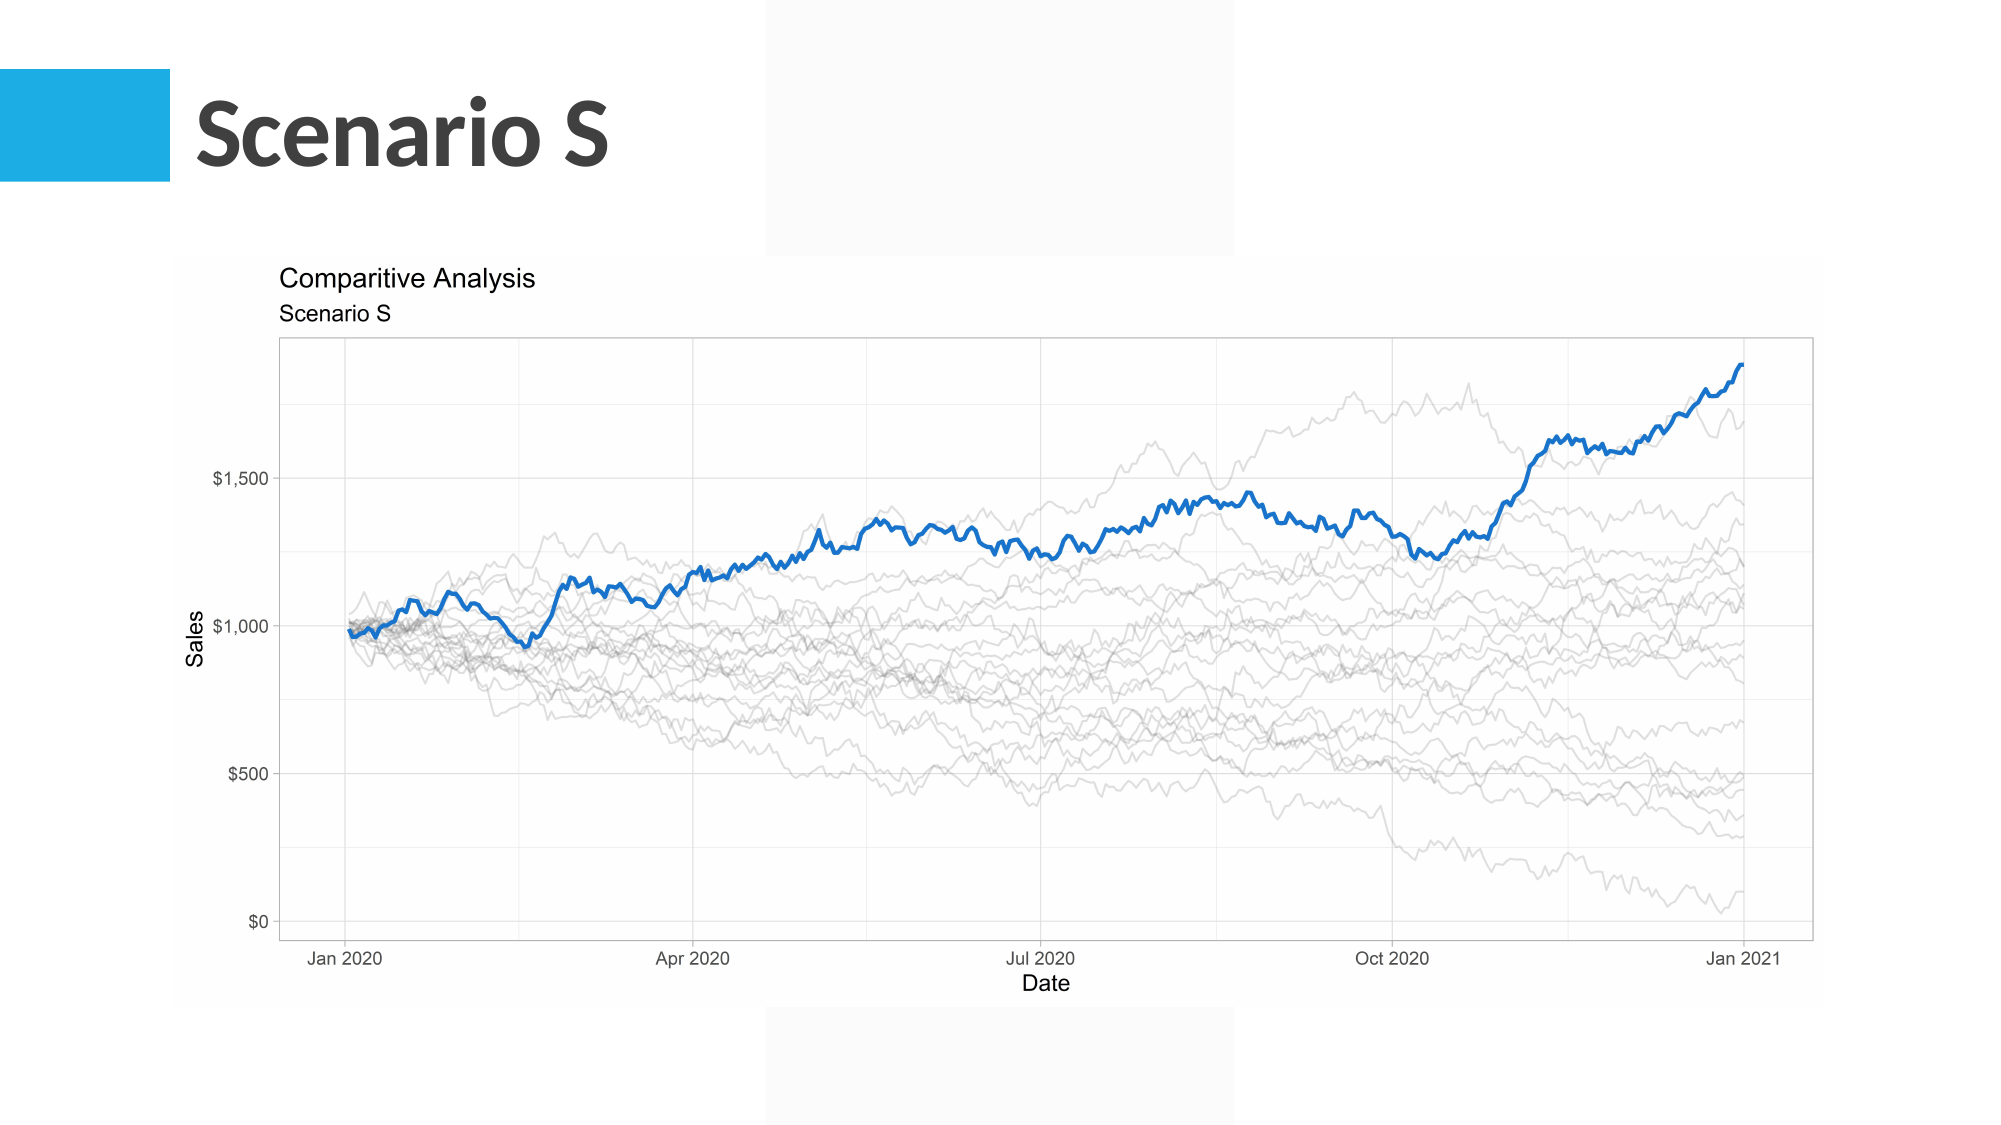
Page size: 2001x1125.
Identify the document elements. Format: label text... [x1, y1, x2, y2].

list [174, 256, 1826, 1008]
title Scenario S [180, 47, 1830, 196]
